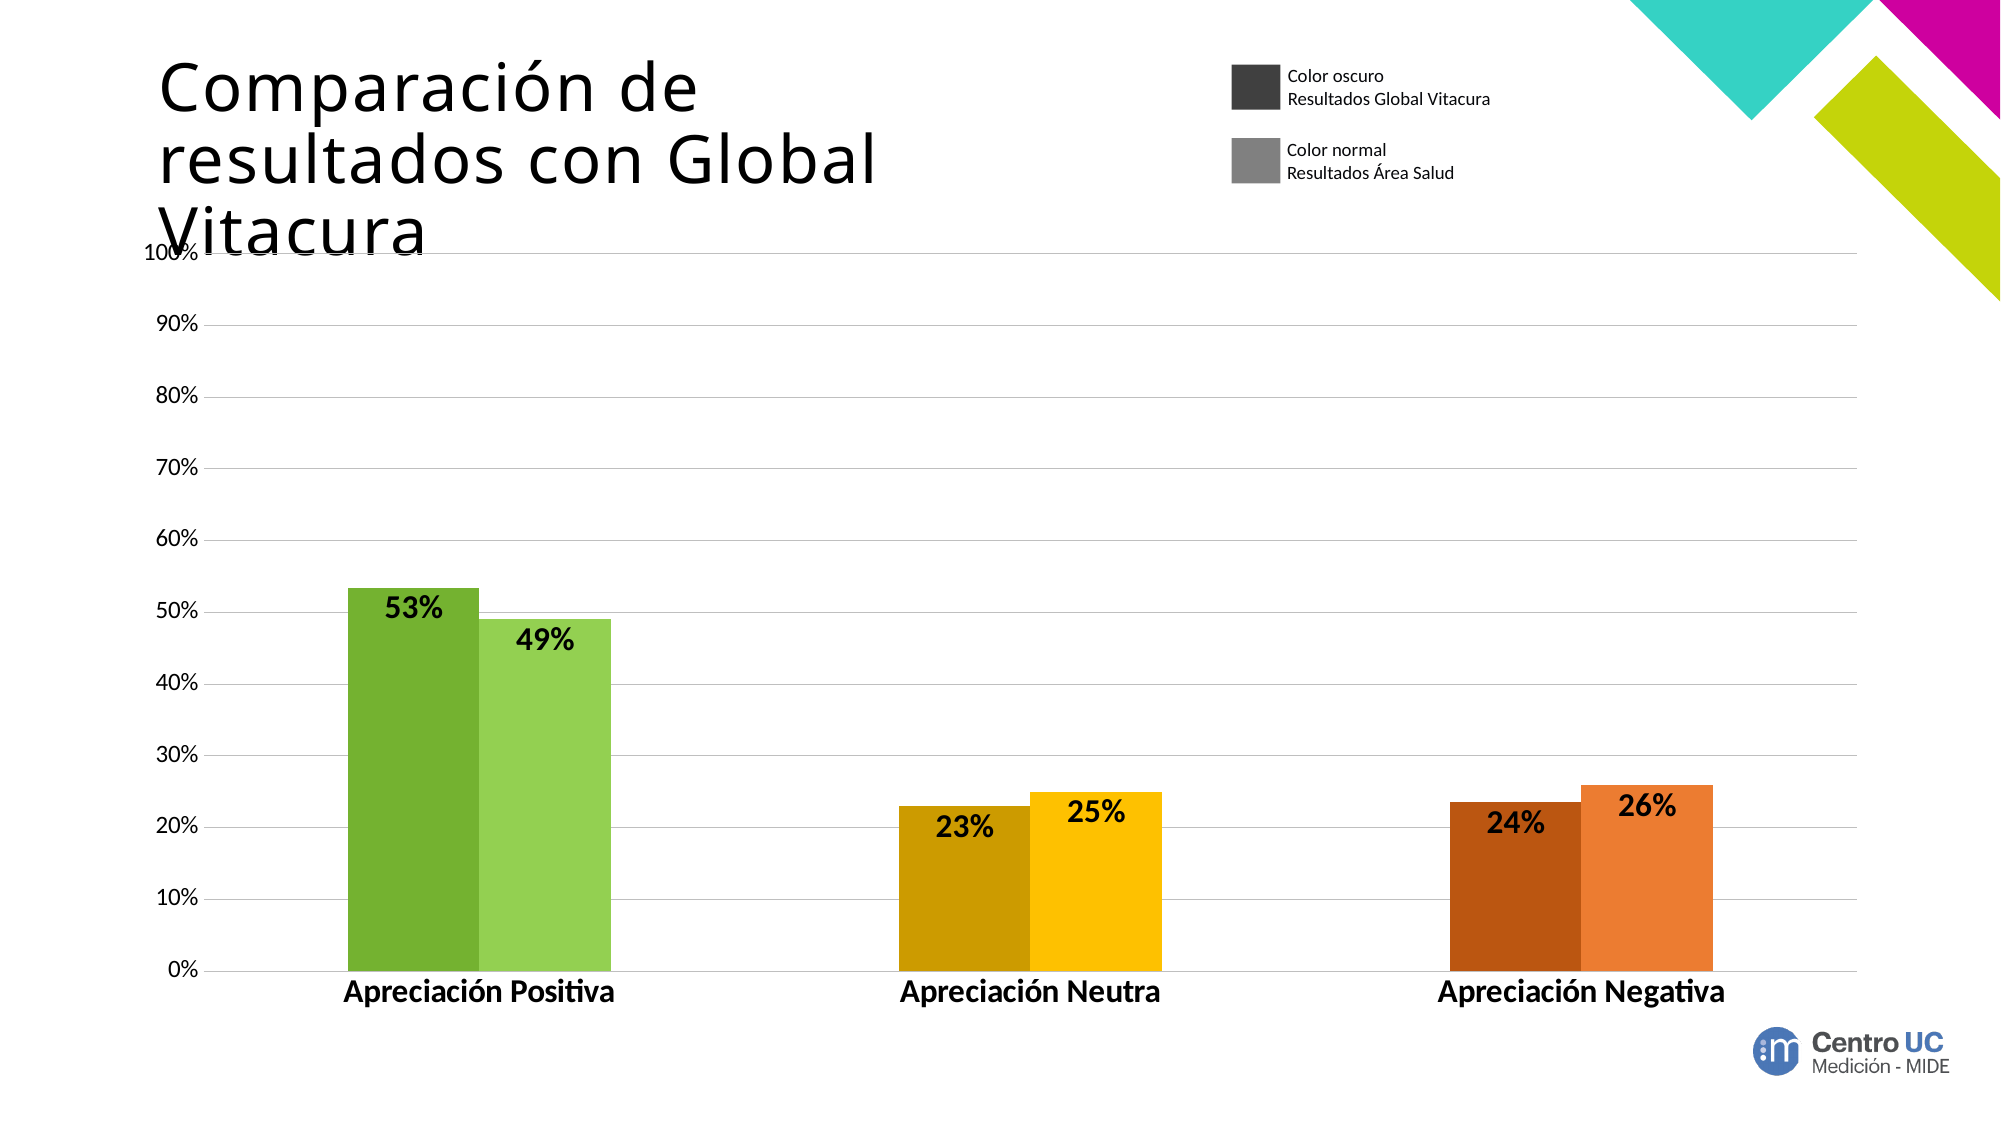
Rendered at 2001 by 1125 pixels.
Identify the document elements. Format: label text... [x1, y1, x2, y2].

picture [1753, 1025, 1951, 1077]
text_box Color oscuro Resultados Global Vitacura [1273, 56, 1751, 117]
text_box [1231, 64, 1273, 111]
title Comparación de resultados con Global Vitacura [158, 54, 1047, 155]
text_box Color normal Resultados Área Salud [1272, 130, 1751, 191]
chart [107, 225, 1893, 1027]
text_box [1231, 137, 1272, 184]
